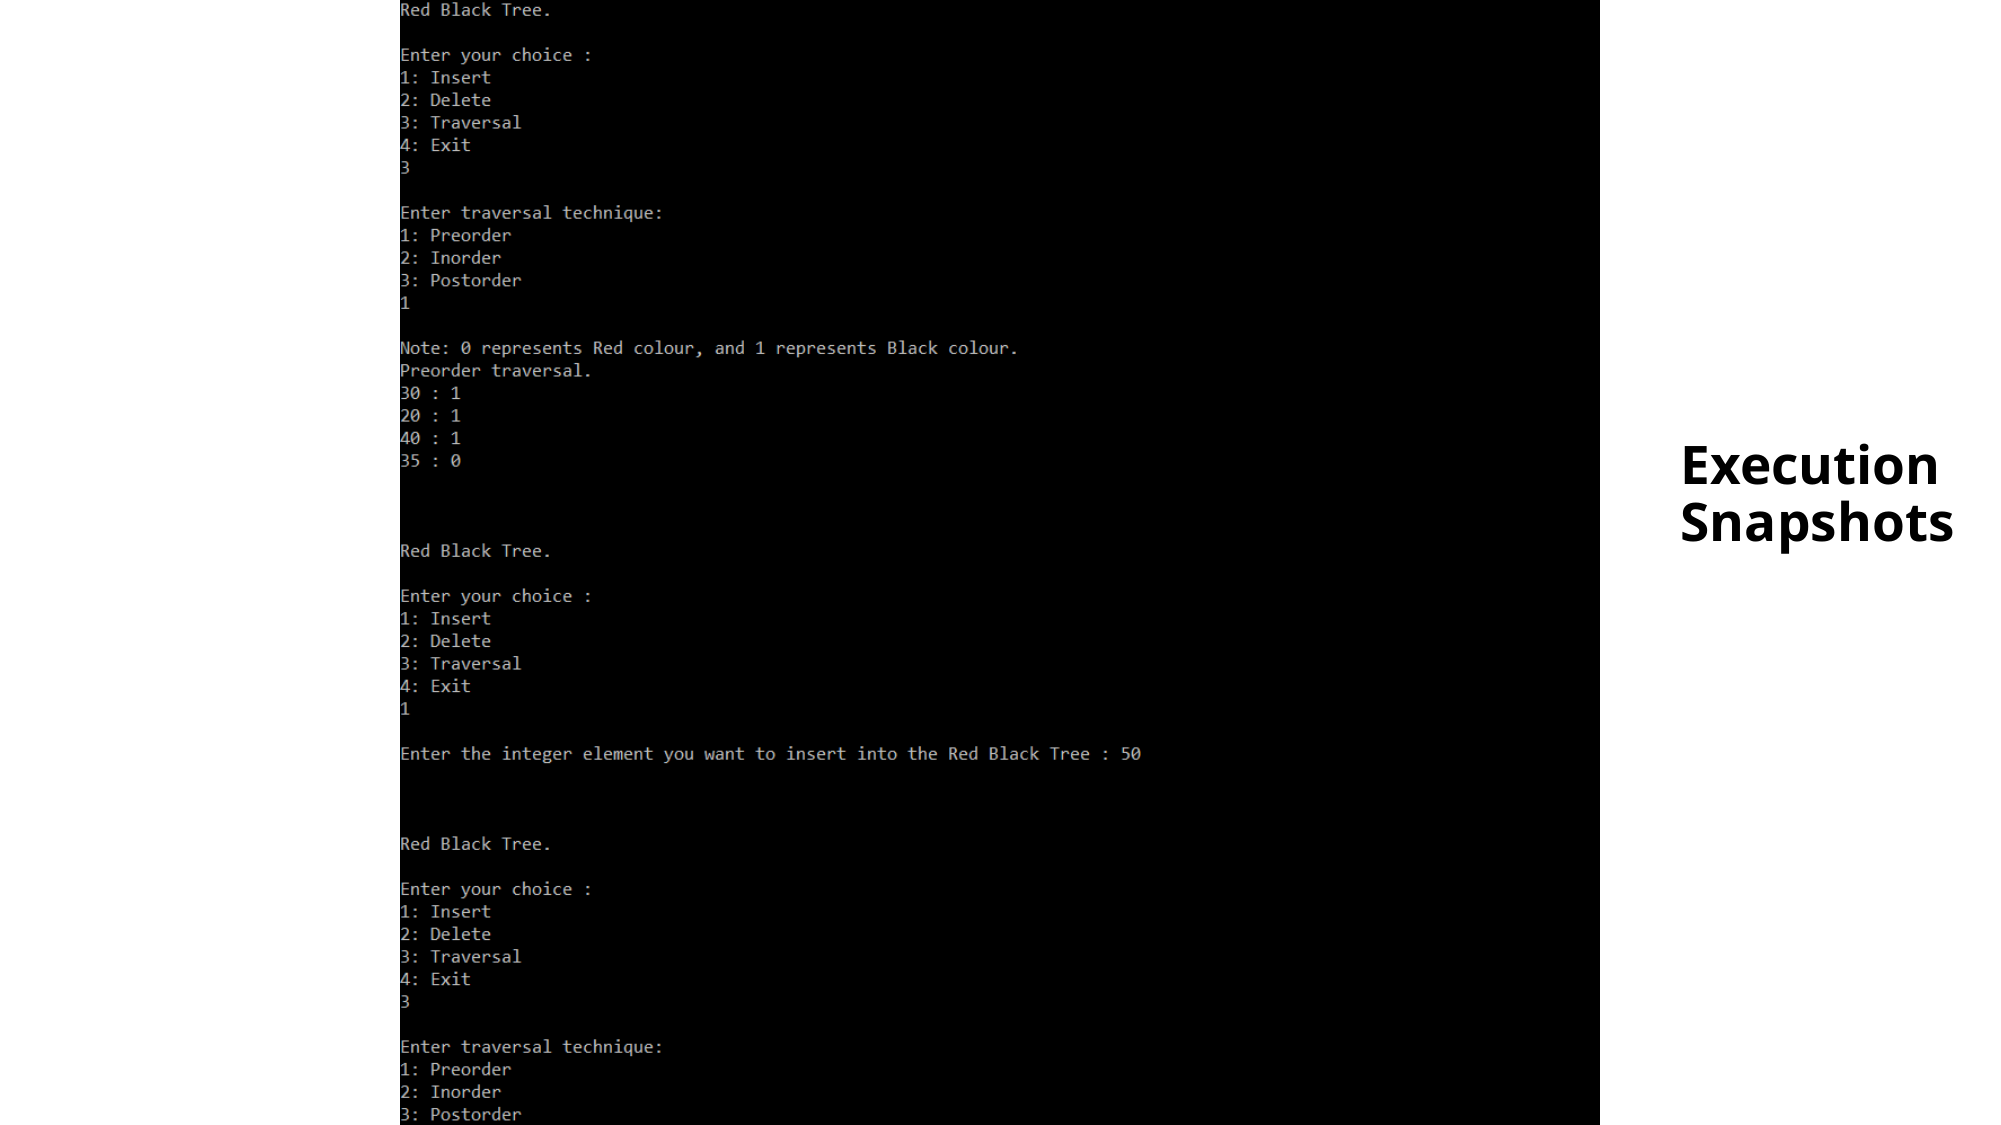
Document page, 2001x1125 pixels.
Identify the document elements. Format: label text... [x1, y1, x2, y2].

picture [400, 0, 1600, 1125]
text_box Execution Snapshots [1665, 428, 1971, 563]
